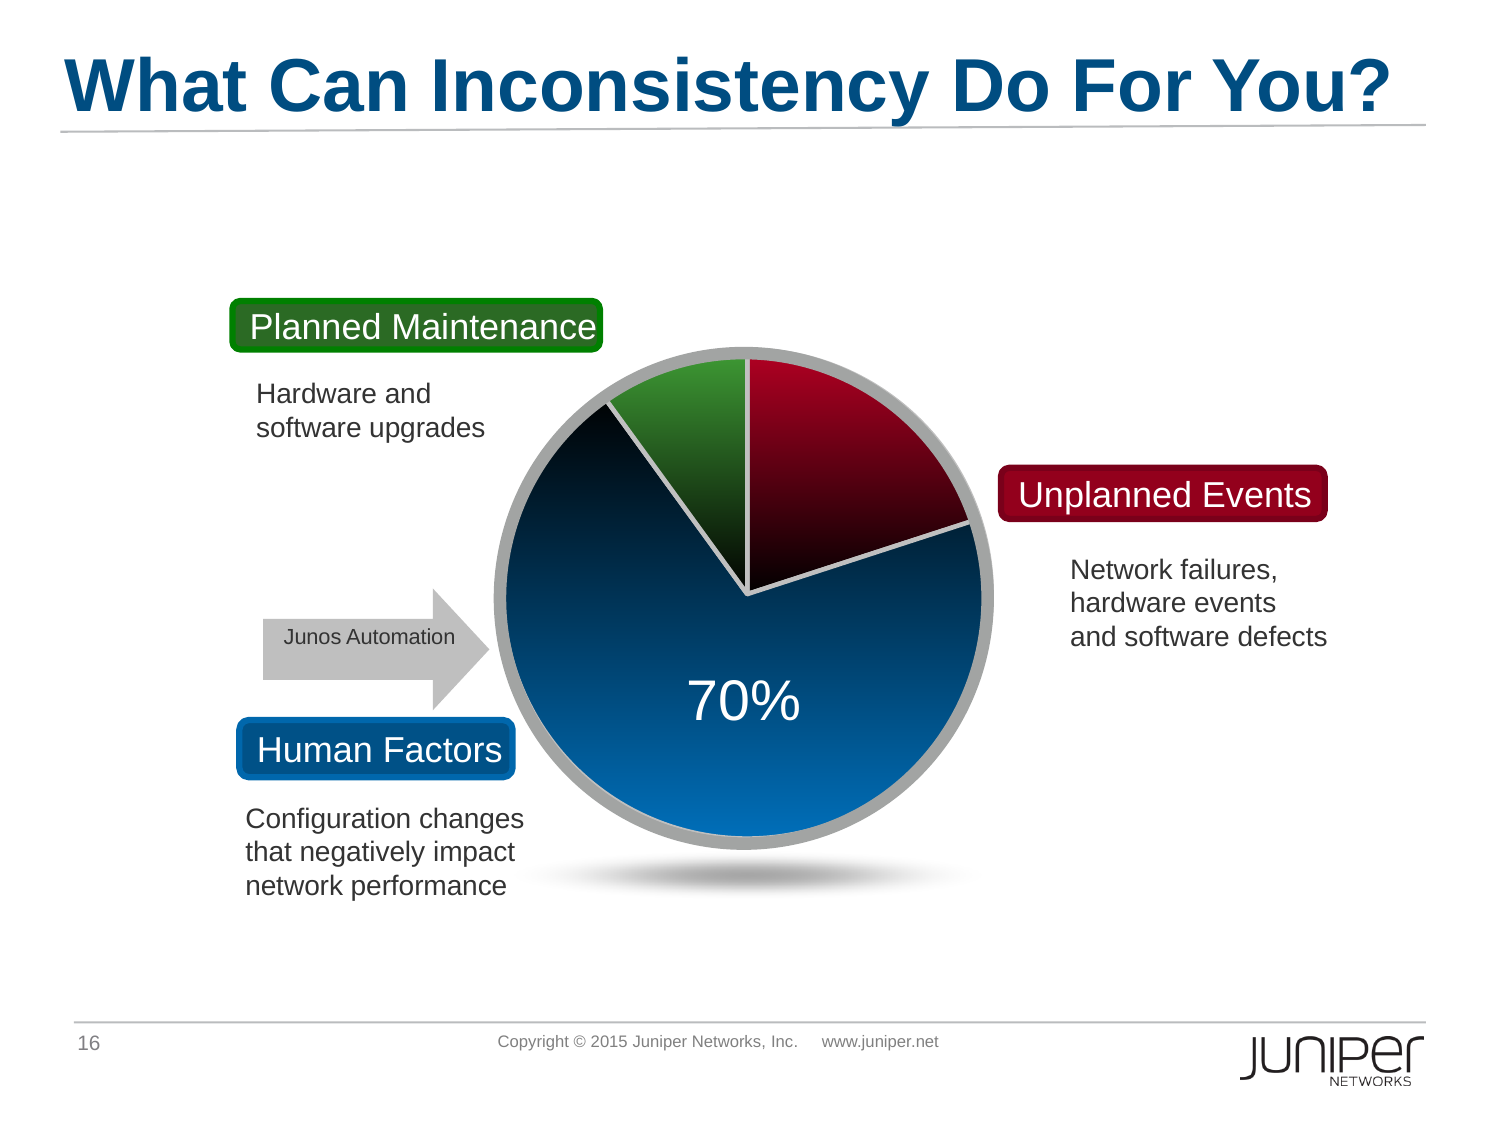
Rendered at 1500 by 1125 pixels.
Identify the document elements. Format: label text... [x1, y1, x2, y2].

picture [1240, 1036, 1424, 1086]
text_box Configuration changes that negatively impact network performance [170, 800, 505, 902]
table_cell Click [248, 800, 512, 902]
text_box Human Factors [239, 720, 246, 777]
chart [251, 309, 1281, 842]
text_box Planned Maintenance [232, 300, 600, 350]
title What Can Inconsistency Do For You? [50, 38, 1438, 227]
text_box Unplanned Events [1284, 467, 1325, 519]
text_box Network failures, hardware events and software defects [1284, 550, 1328, 653]
picture [509, 850, 987, 899]
